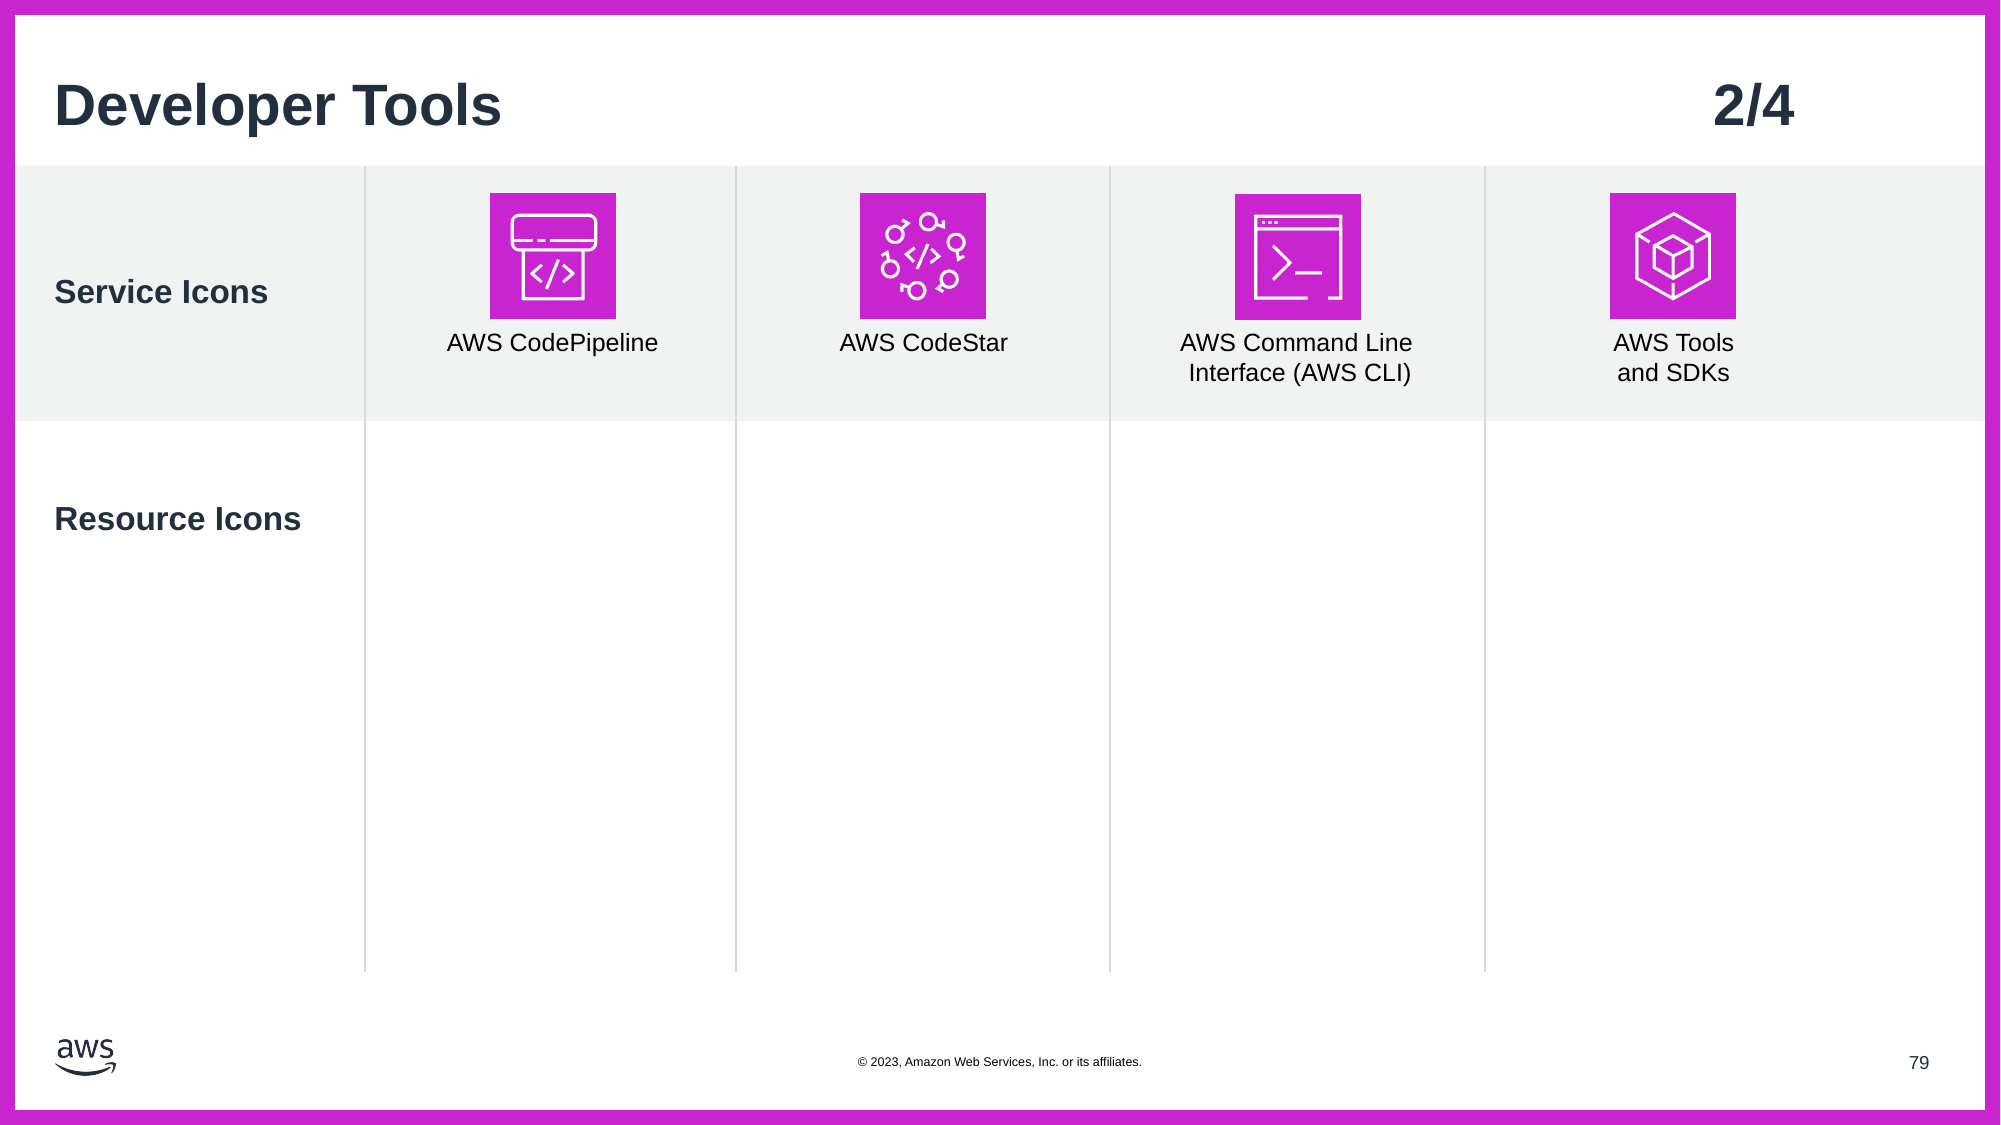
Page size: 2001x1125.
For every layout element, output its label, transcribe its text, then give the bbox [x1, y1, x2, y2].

text_box AWS CodeStar [736, 319, 1109, 364]
text_box AWS Tools and SDKs [1493, 319, 1855, 394]
footer © 2023, Amazon Web Services, Inc. or its affiliates. [662, 1031, 1338, 1092]
text_box AWS Command Line Interface (AWS CLI) [1113, 319, 1484, 394]
title Developer Tools 2/4 [39, 59, 1945, 153]
picture [1610, 193, 1736, 319]
text_box AWS CodePipeline [369, 319, 735, 364]
picture [860, 193, 986, 319]
picture [55, 1039, 116, 1076]
slide_number 79 [1494, 1031, 1945, 1092]
picture [490, 193, 616, 319]
picture [1235, 194, 1361, 320]
